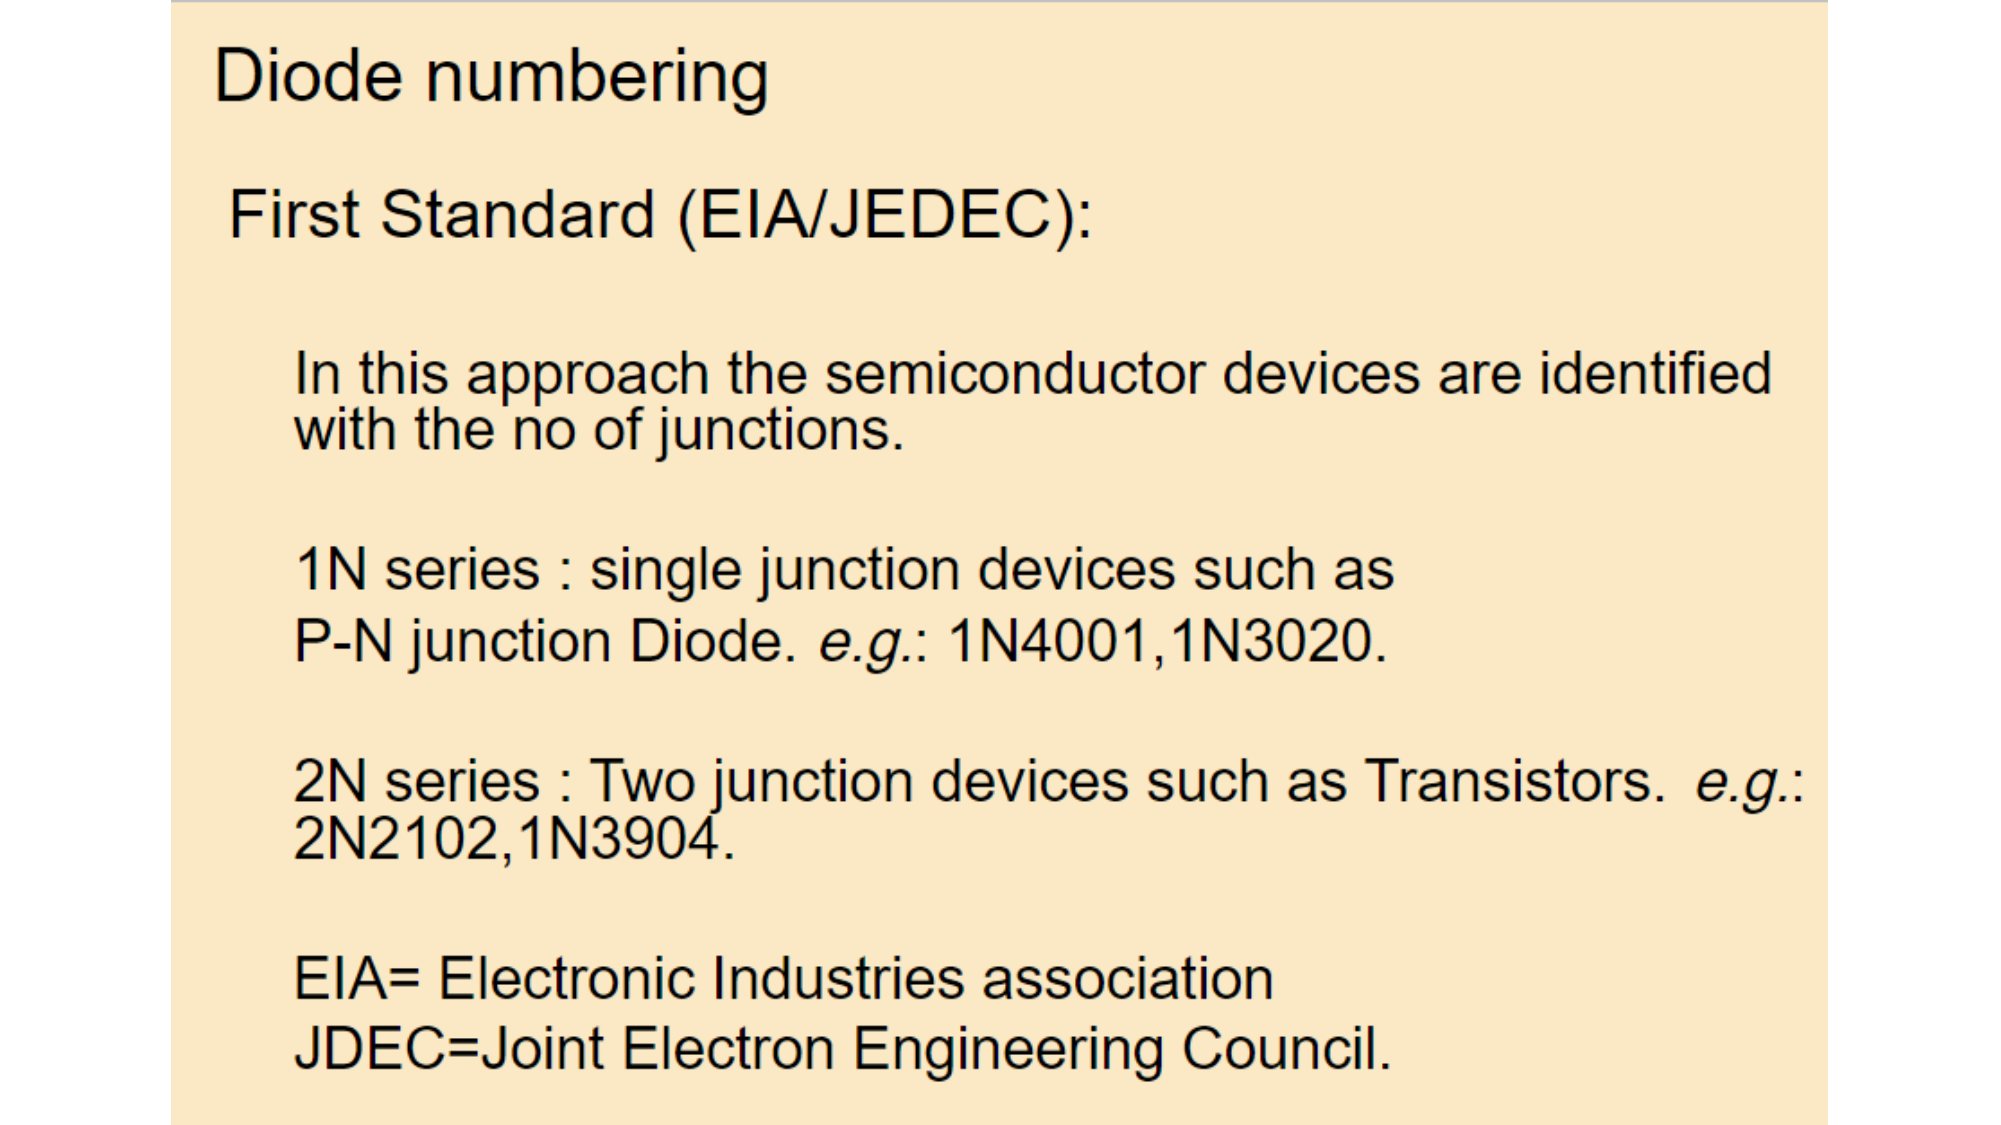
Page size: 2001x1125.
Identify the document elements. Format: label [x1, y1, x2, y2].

picture [171, 0, 1829, 1125]
